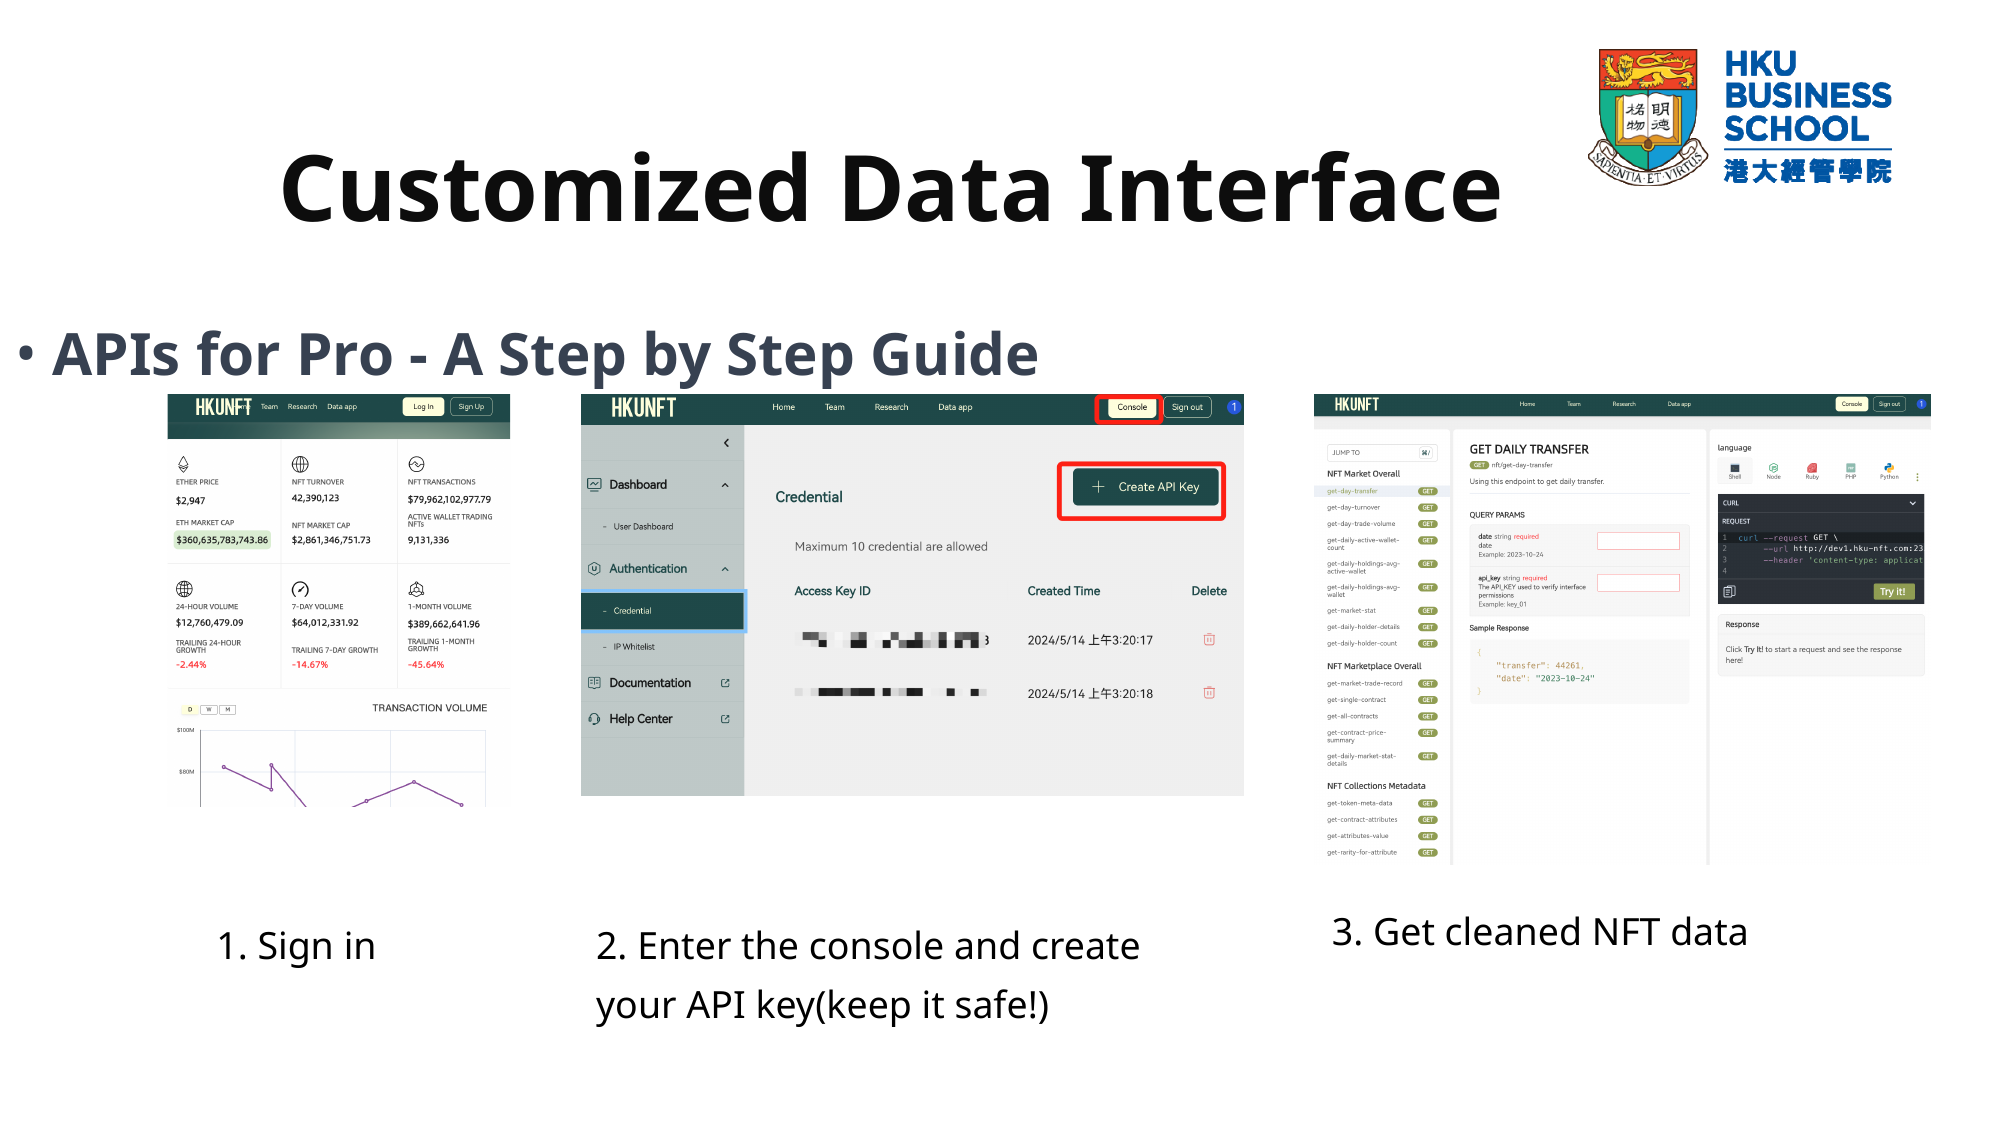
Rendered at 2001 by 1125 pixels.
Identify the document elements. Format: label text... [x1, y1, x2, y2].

text_box 1. Sign in [201, 901, 411, 975]
picture [1314, 394, 1931, 865]
picture [1588, 49, 1892, 186]
title Customized Data Interface [0, 59, 1725, 278]
text_box 2. Enter the console and create your API key(keep it safe!) [581, 901, 1191, 1033]
list APIs for Pro - A Step by Step Guide [0, 299, 1274, 404]
picture [581, 394, 1244, 796]
text_box 3. Get cleaned NFT data [1317, 886, 1927, 961]
picture [167, 394, 511, 807]
